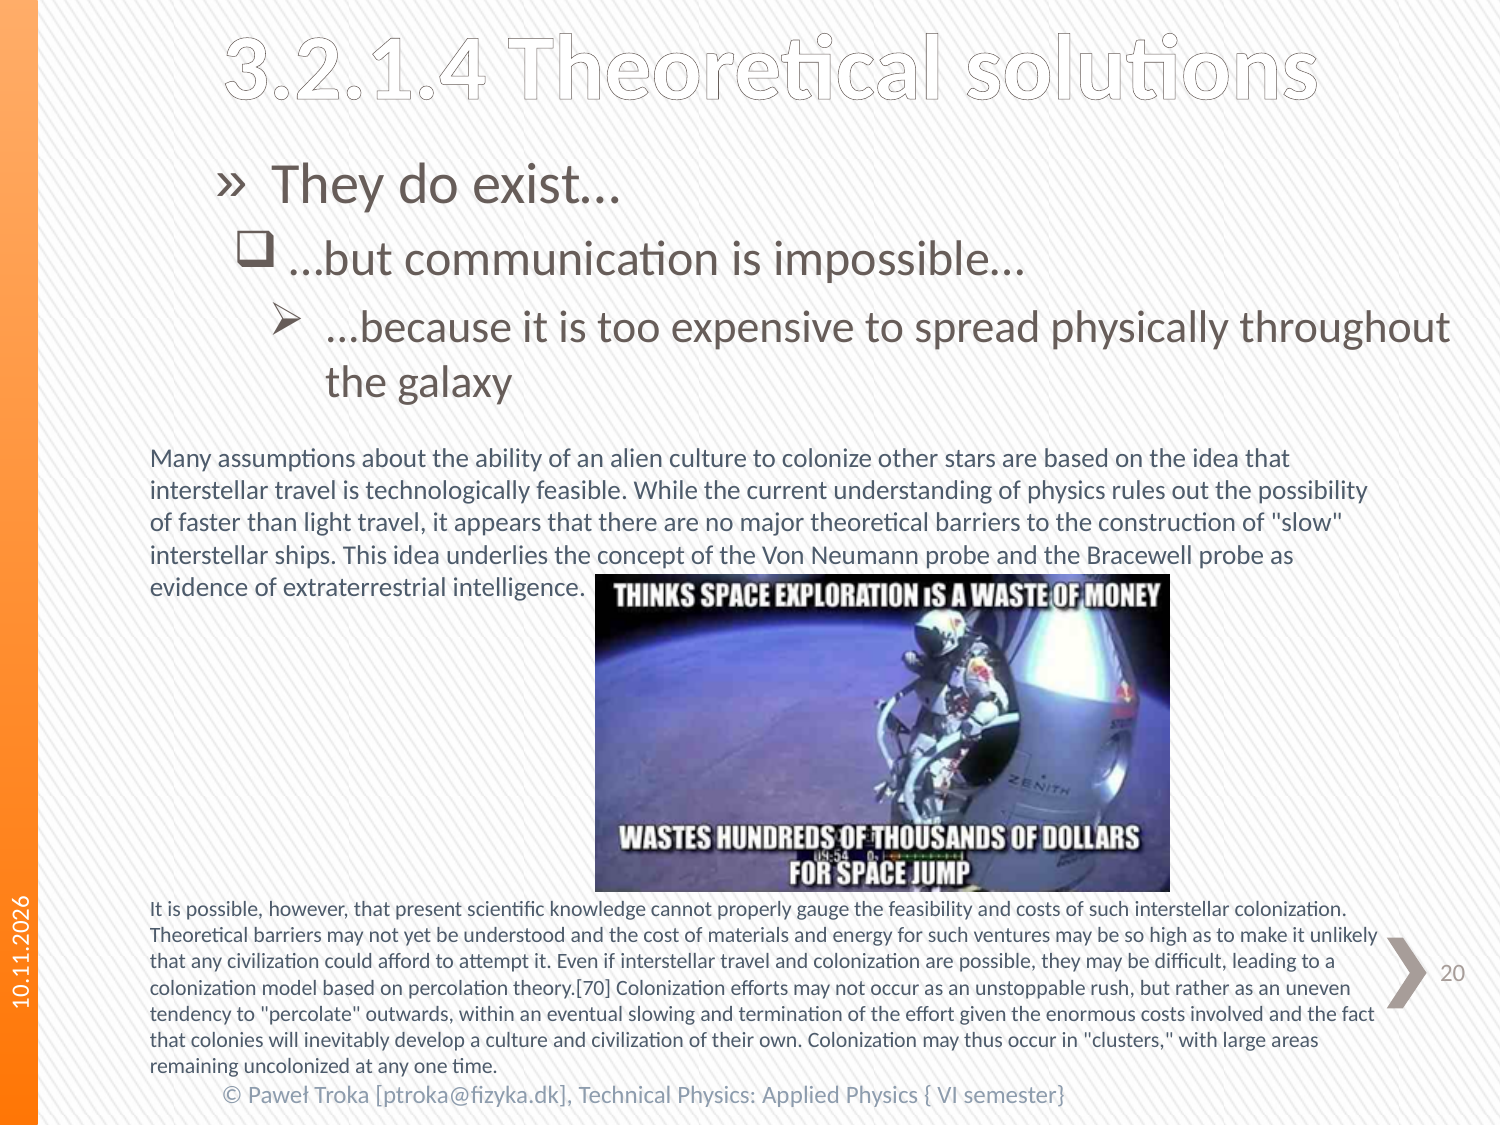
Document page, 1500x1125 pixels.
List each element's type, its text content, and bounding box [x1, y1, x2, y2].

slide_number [0, 594, 38, 1026]
footer © Paweł Troka [ptroka@fizyka.dk], Technical Physics: Applied Physics { VI semester} [206, 1086, 1382, 1113]
text_box …but communication is impossible… [218, 218, 1444, 319]
slide_number 20 [1425, 941, 1488, 1002]
text_box Many assumptions about the ability of an alien culture to colonize other stars are based on the idea that interstellar travel is technologically feasible. While the current understanding of physics rules out the possibility of faster than light travel, it appears that there are no major theoretical barriers to the construction of "slow" interstellar ships. This idea underlies the concept of the Von Neumann probe and the Bracewell probe as evidence of extraterrestrial intelligence. It is possible, however, that present scientific knowledge cannot properly gauge the feasibility and costs of such interstellar colonization. Theoretical barriers may not yet be understood and the cost of materials and energy for such ventures may be so high as to make it unlikely that any civilization could afford to attempt it. Even if interstellar travel and colonization are possible, they may be difficult, leading to a colonization model based on percolation theory.[70] Colonization efforts may not occur as an unstoppable rush, but rather as an uneven tendency to "percolate" outwards, within an eventual slowing and termination of the effort given the enormous costs involved and the fact that colonies will inevitably develop a culture and civilization of their own. Colonization may thus occur in "clusters," with large areas remaining uncolonized at any one time. [135, 432, 1400, 1086]
list They do exist… [200, 137, 1425, 256]
title 3.2.1.4 Theoretical solutions [206, 0, 1471, 126]
text_box ...because it is too expensive to spread physically throughout the galaxy [253, 289, 1479, 433]
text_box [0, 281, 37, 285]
picture [595, 574, 1170, 892]
